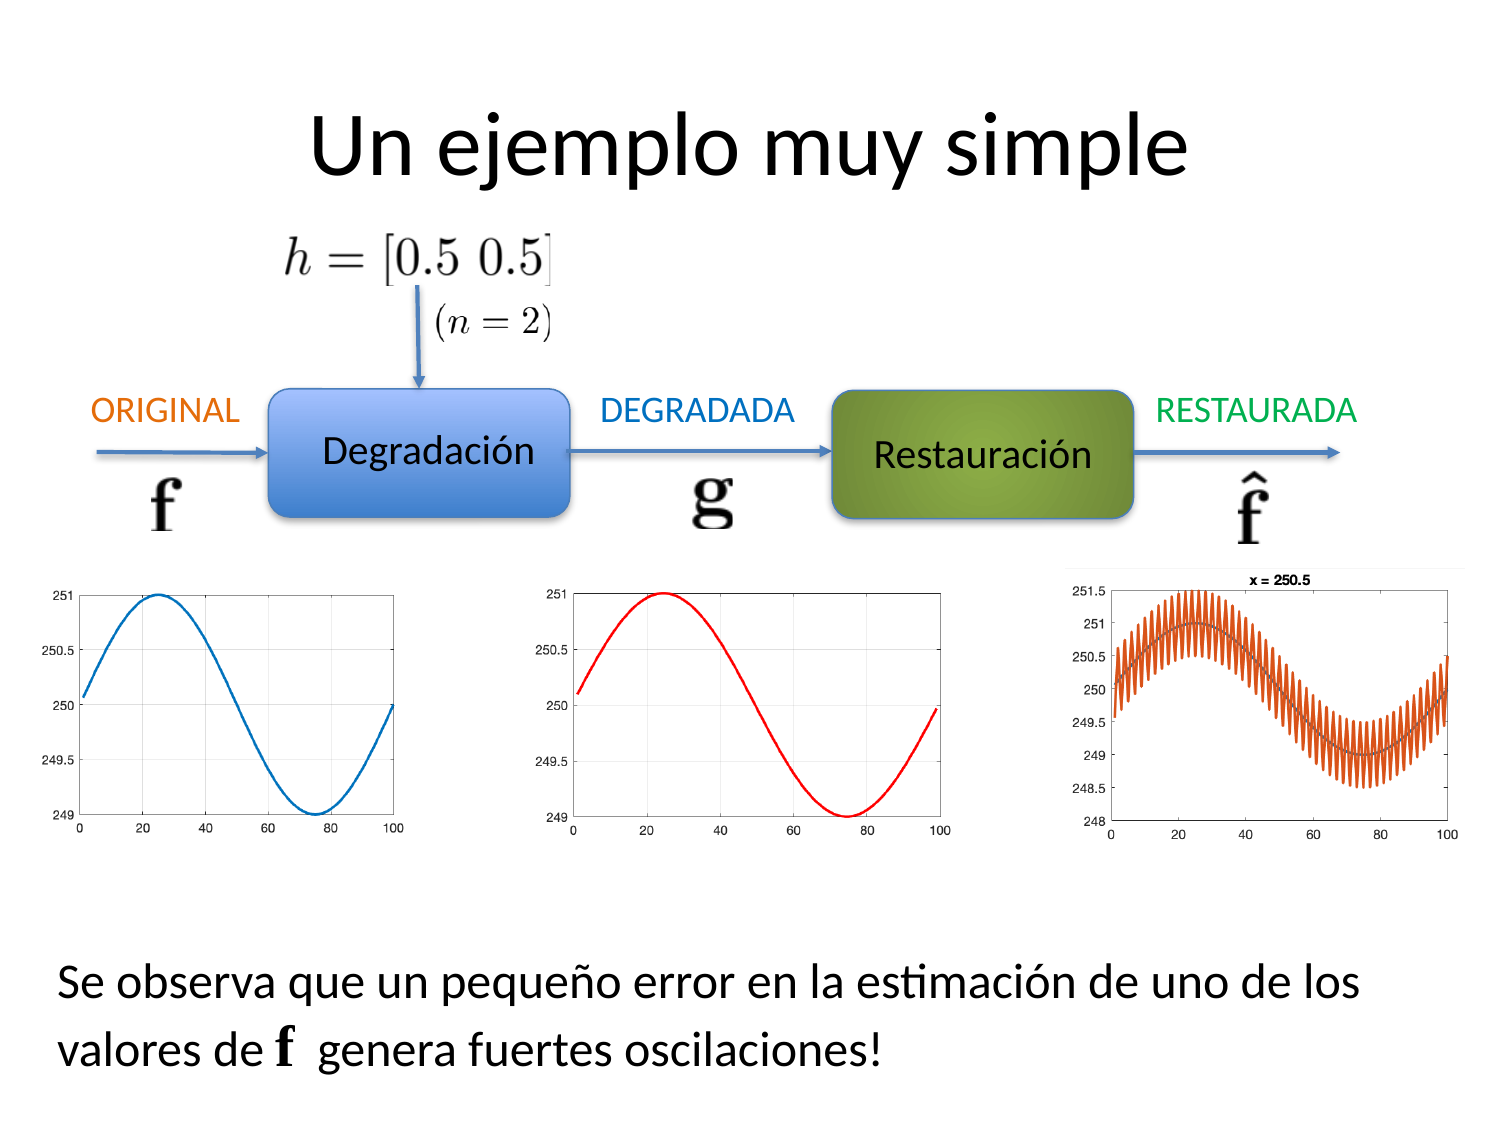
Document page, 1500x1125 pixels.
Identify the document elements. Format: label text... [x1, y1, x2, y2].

text_box DEGRADADA [585, 377, 811, 438]
picture [435, 302, 550, 342]
picture [690, 478, 733, 529]
text_box Restauración [858, 419, 1108, 485]
picture [530, 580, 963, 841]
text_box Degradación [307, 415, 551, 481]
picture [1065, 567, 1465, 850]
text_box Se observa que un pequeño error en la estimación de uno de los valores de f genera fuertes oscilaciones! [42, 941, 1388, 1086]
picture [284, 232, 551, 286]
title Un ejemplo muy simple [75, 45, 1425, 233]
text_box ORIGINAL [75, 377, 256, 438]
text_box RESTAURADA [1140, 377, 1373, 438]
text_box [831, 389, 1135, 520]
picture [1237, 470, 1270, 544]
text_box [267, 387, 571, 518]
picture [35, 577, 412, 840]
picture [150, 476, 183, 531]
